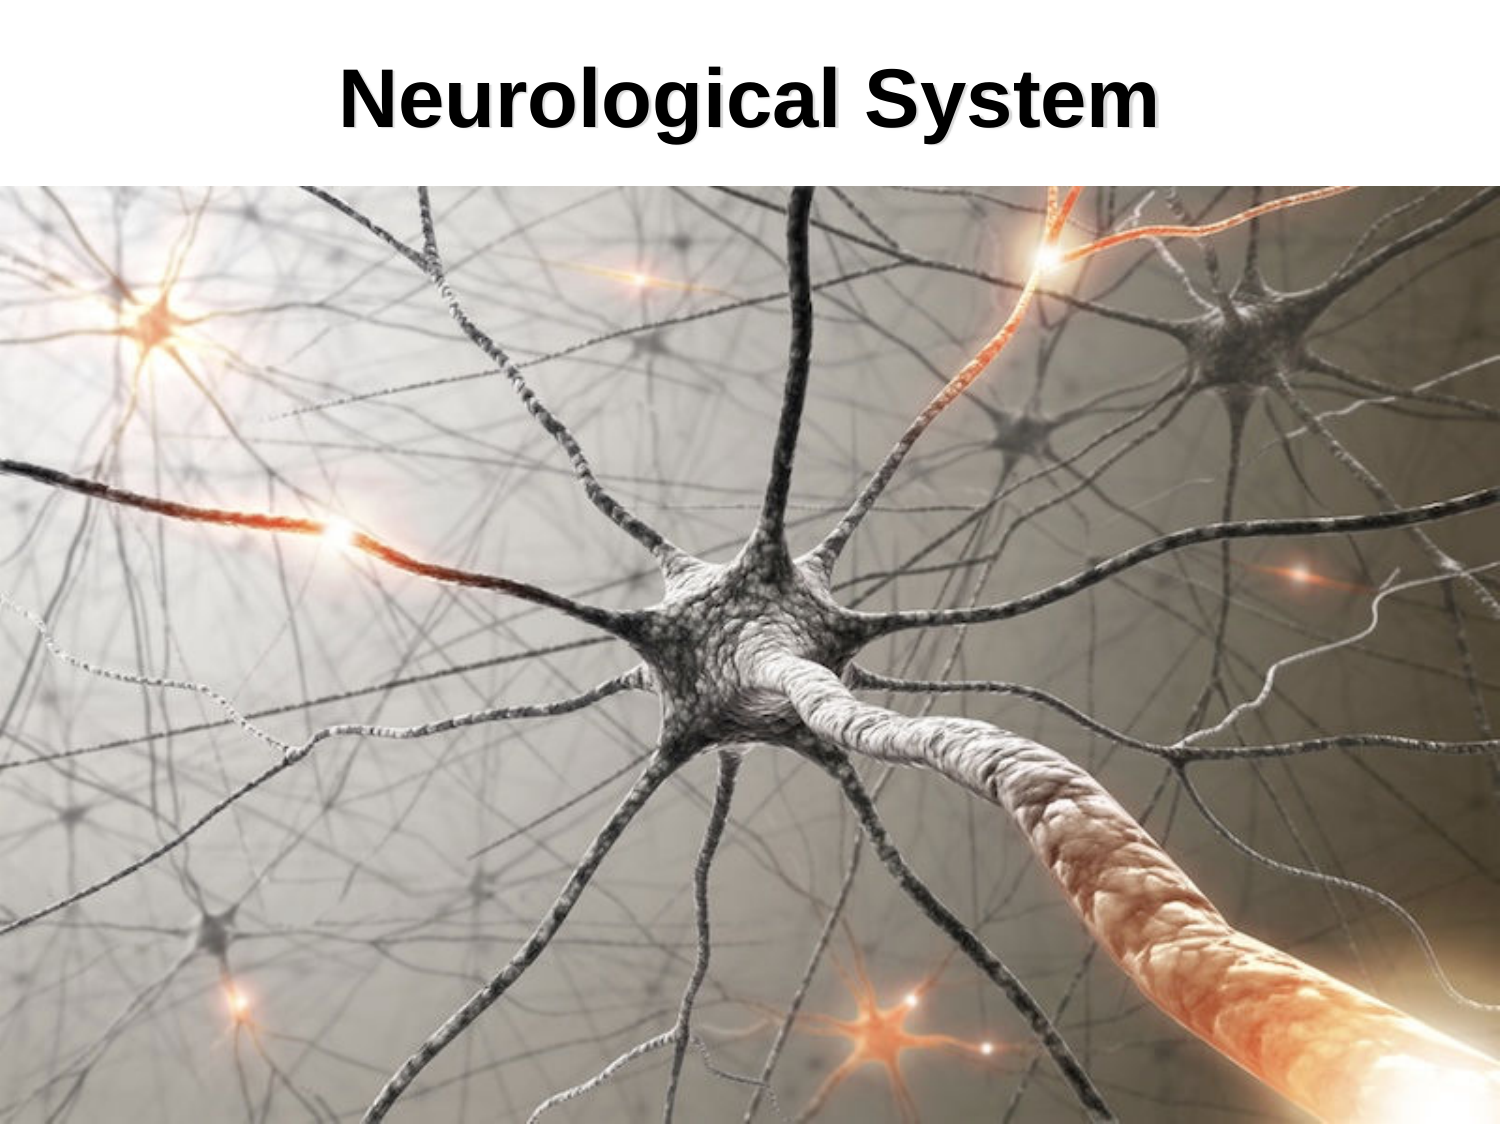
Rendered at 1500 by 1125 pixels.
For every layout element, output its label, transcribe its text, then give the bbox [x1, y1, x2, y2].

picture [0, 186, 1500, 1125]
title Neurological System [24, 24, 1476, 163]
